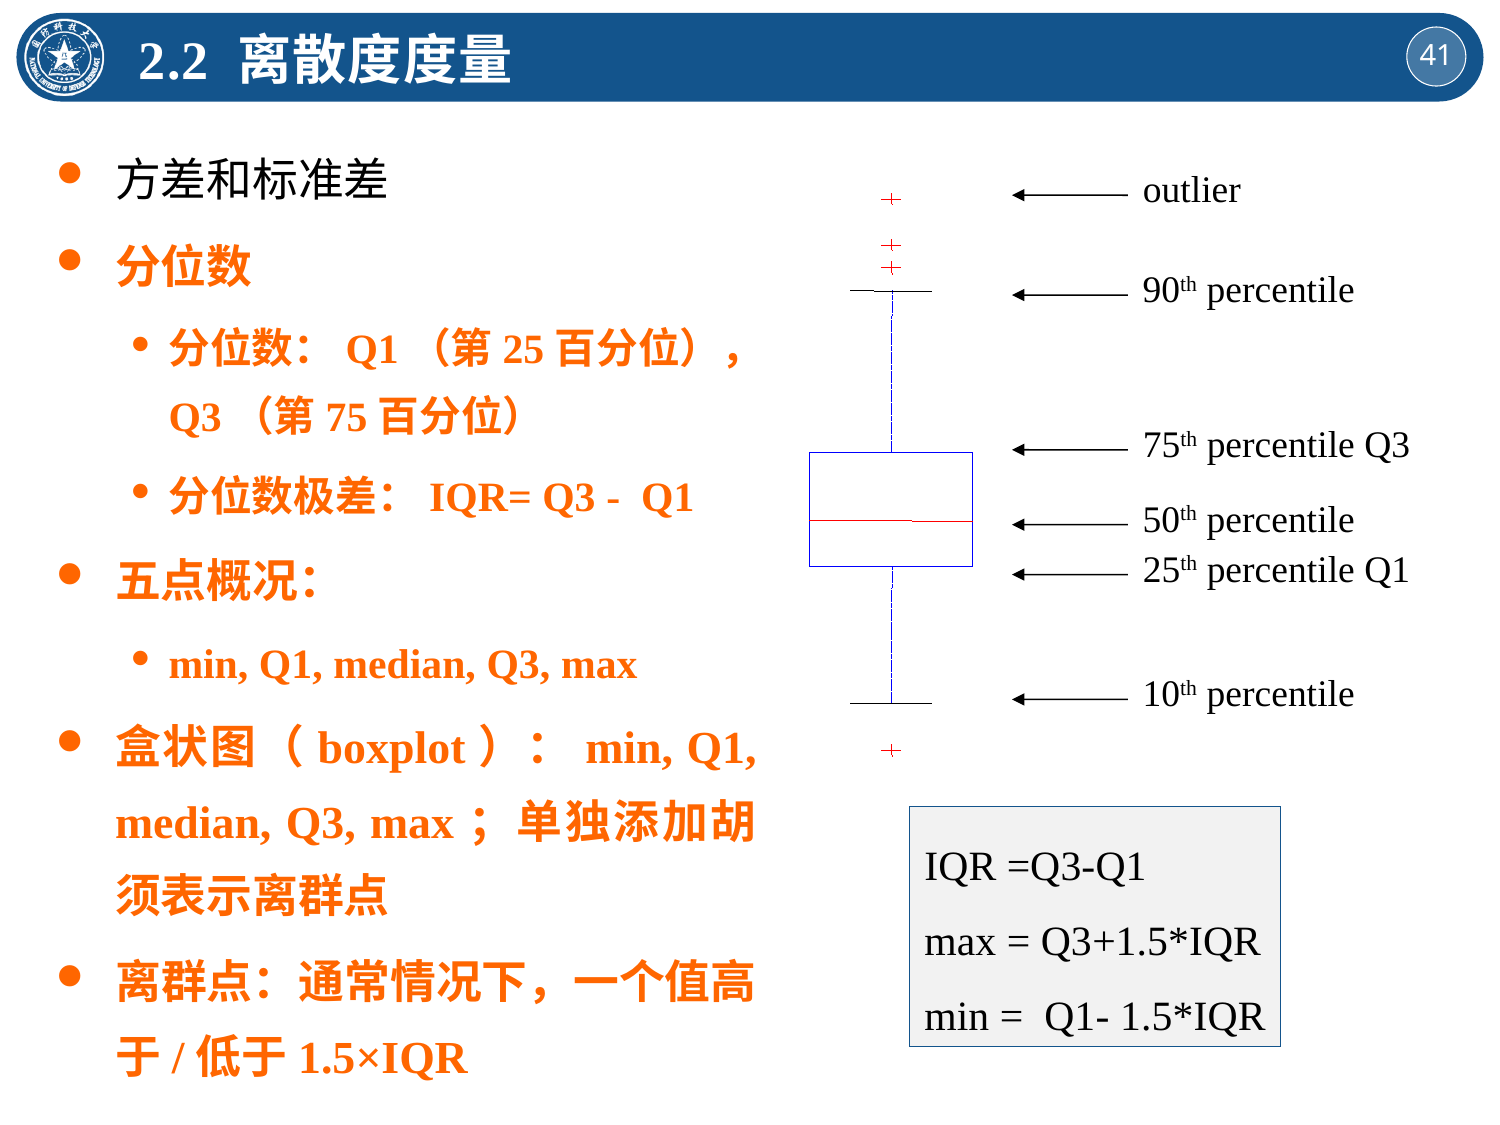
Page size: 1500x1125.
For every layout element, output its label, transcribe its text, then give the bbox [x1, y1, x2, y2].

text_box 方差和标准差 分位数 分位数：Q1（第25百分位），Q3（第75百分位） 分位数极差：IQR= Q3 - Q1 五点概况： min, Q1, median, Q3, max 盒状图（boxplot）：min, Q1, median, Q3, max；单独添加胡须表示离群点 离群点：通常情况下，一个值高于/低于1.5×IQR [41, 123, 772, 1090]
text_box IQR =Q3-Q1 max = Q3+1.5*IQR min = Q1- 1.5*IQR [909, 806, 1281, 1047]
text_box 2.2 离散度度量 [124, 17, 1247, 98]
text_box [808, 157, 1495, 757]
picture [16, 9, 111, 104]
